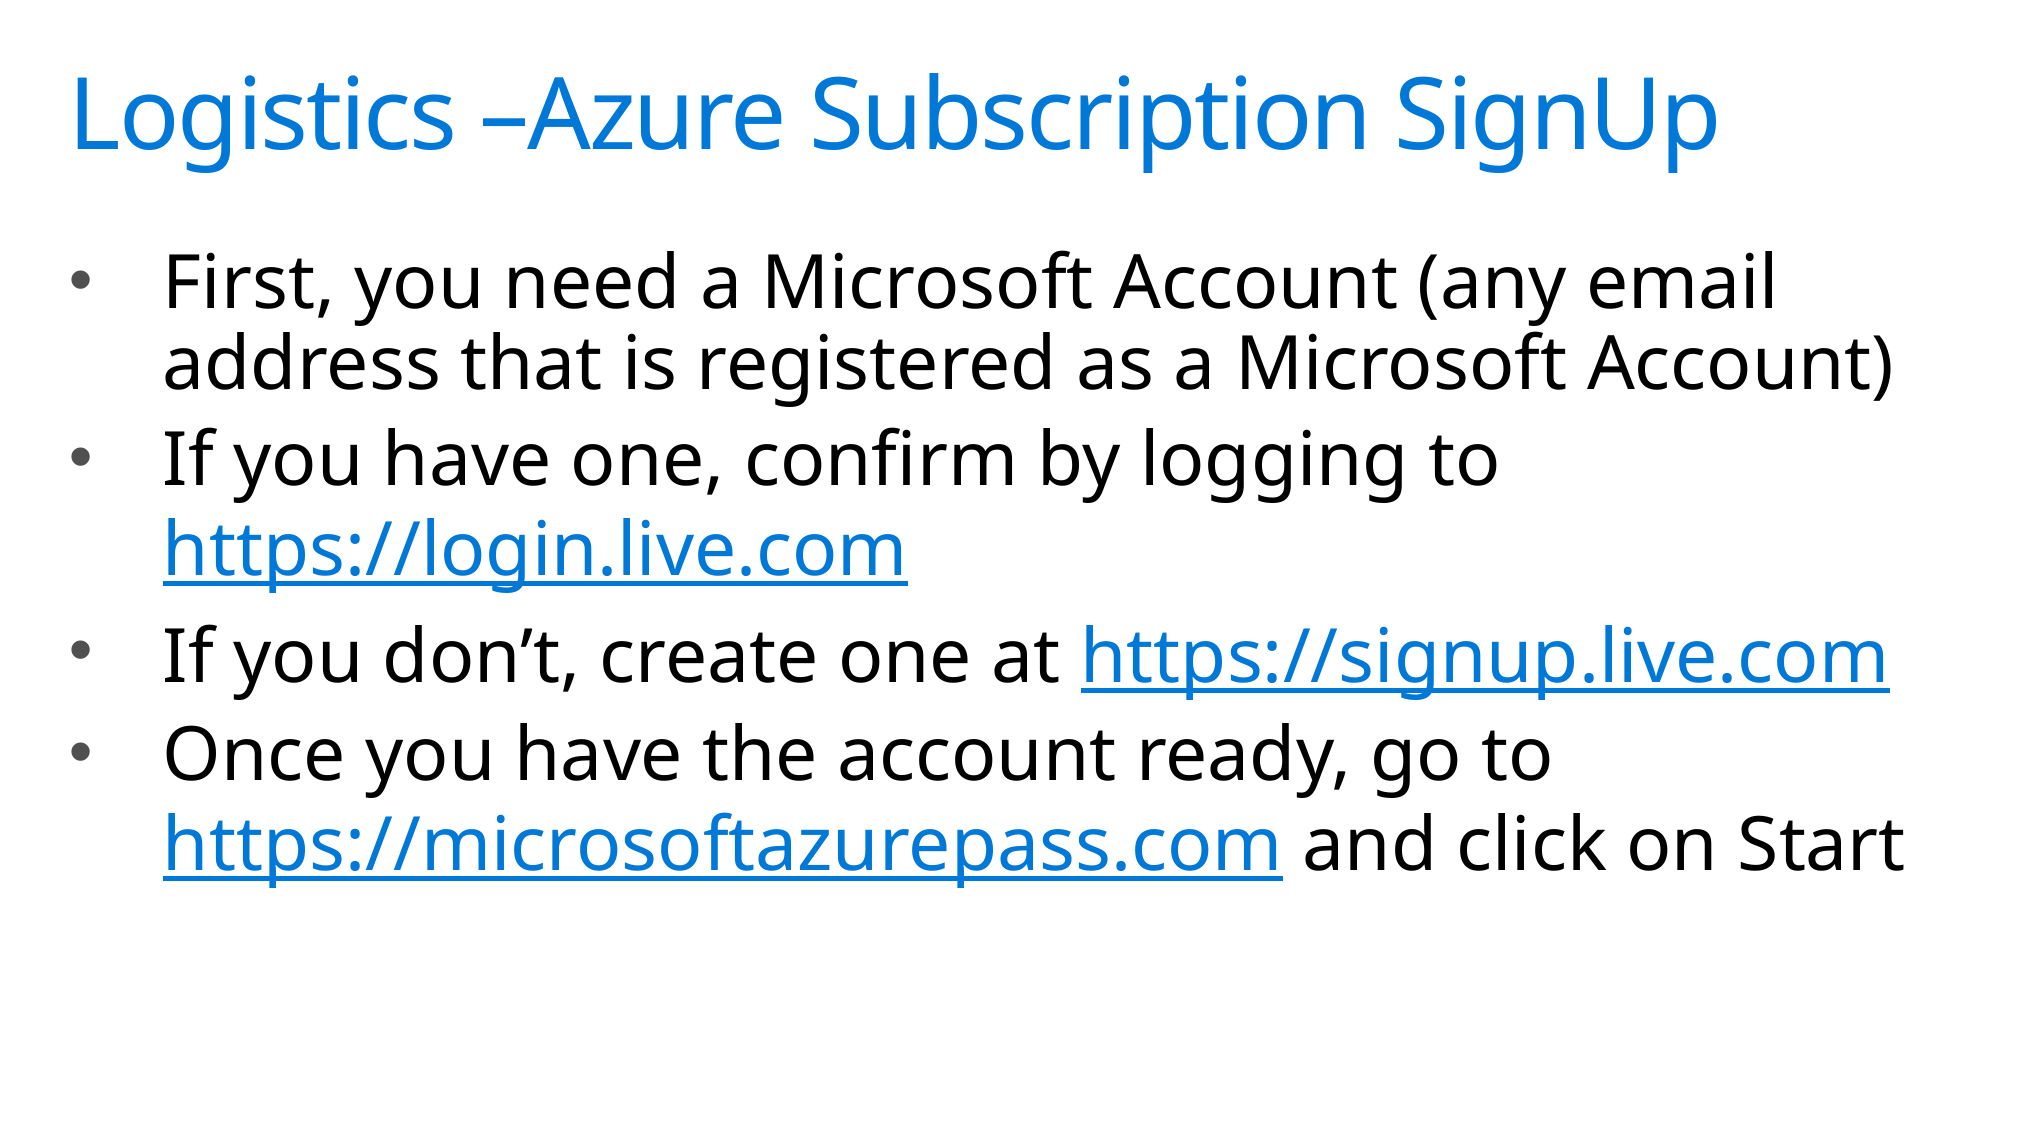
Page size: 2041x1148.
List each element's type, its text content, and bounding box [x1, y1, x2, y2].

list First, you need a Microsoft Account (any email address that is registered as a Microsoft Account) If you have one, confirm by logging to https://login.live.com If you don’t, create one at https://signup.live.com Once you have the account ready, go to https://microsoftazurepass.com and click on Start [45, 228, 1996, 986]
title Logistics –Azure Subscription SignUp [45, 48, 1996, 199]
